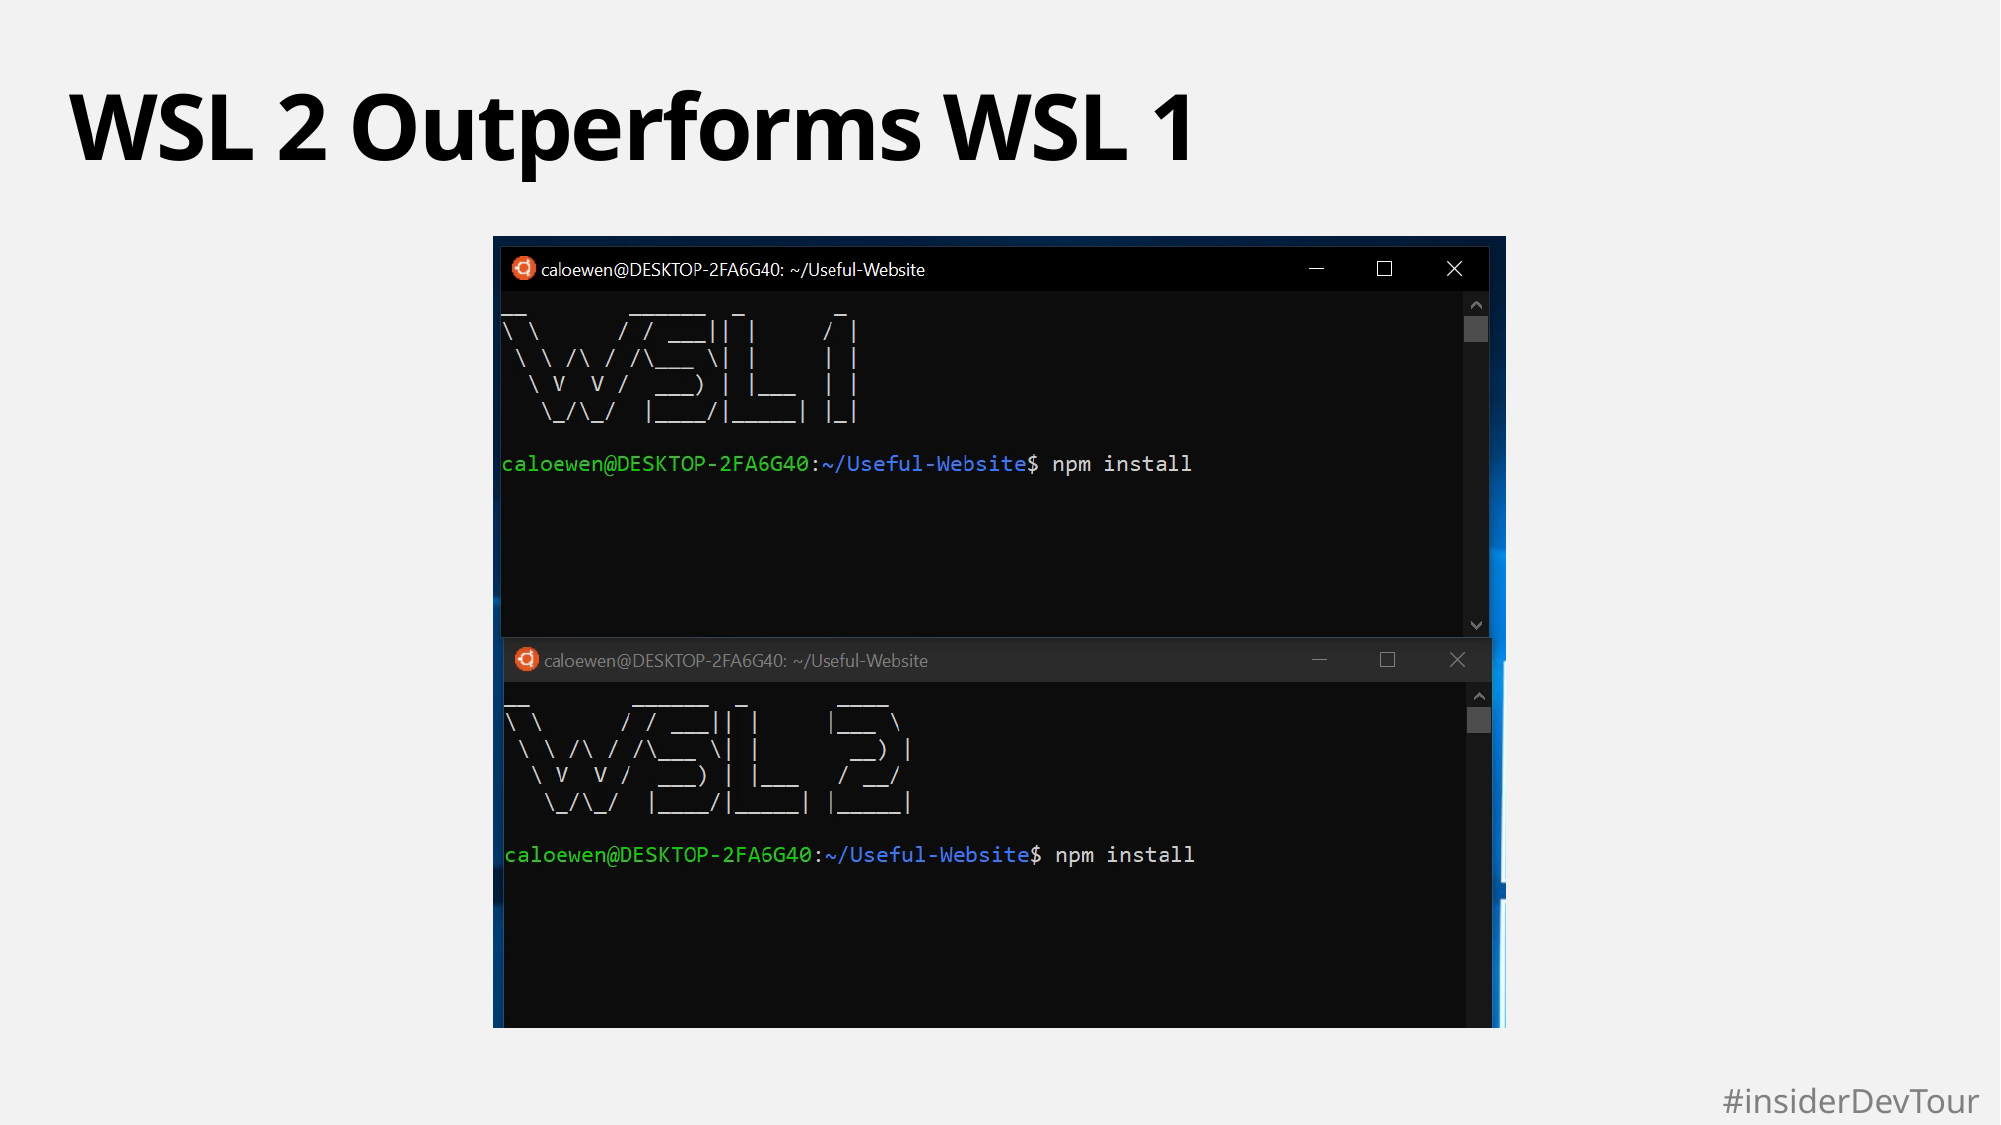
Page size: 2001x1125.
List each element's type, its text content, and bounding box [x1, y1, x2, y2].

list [492, 235, 1507, 1029]
title WSL 2 Outperforms WSL 1 [55, 53, 1945, 209]
